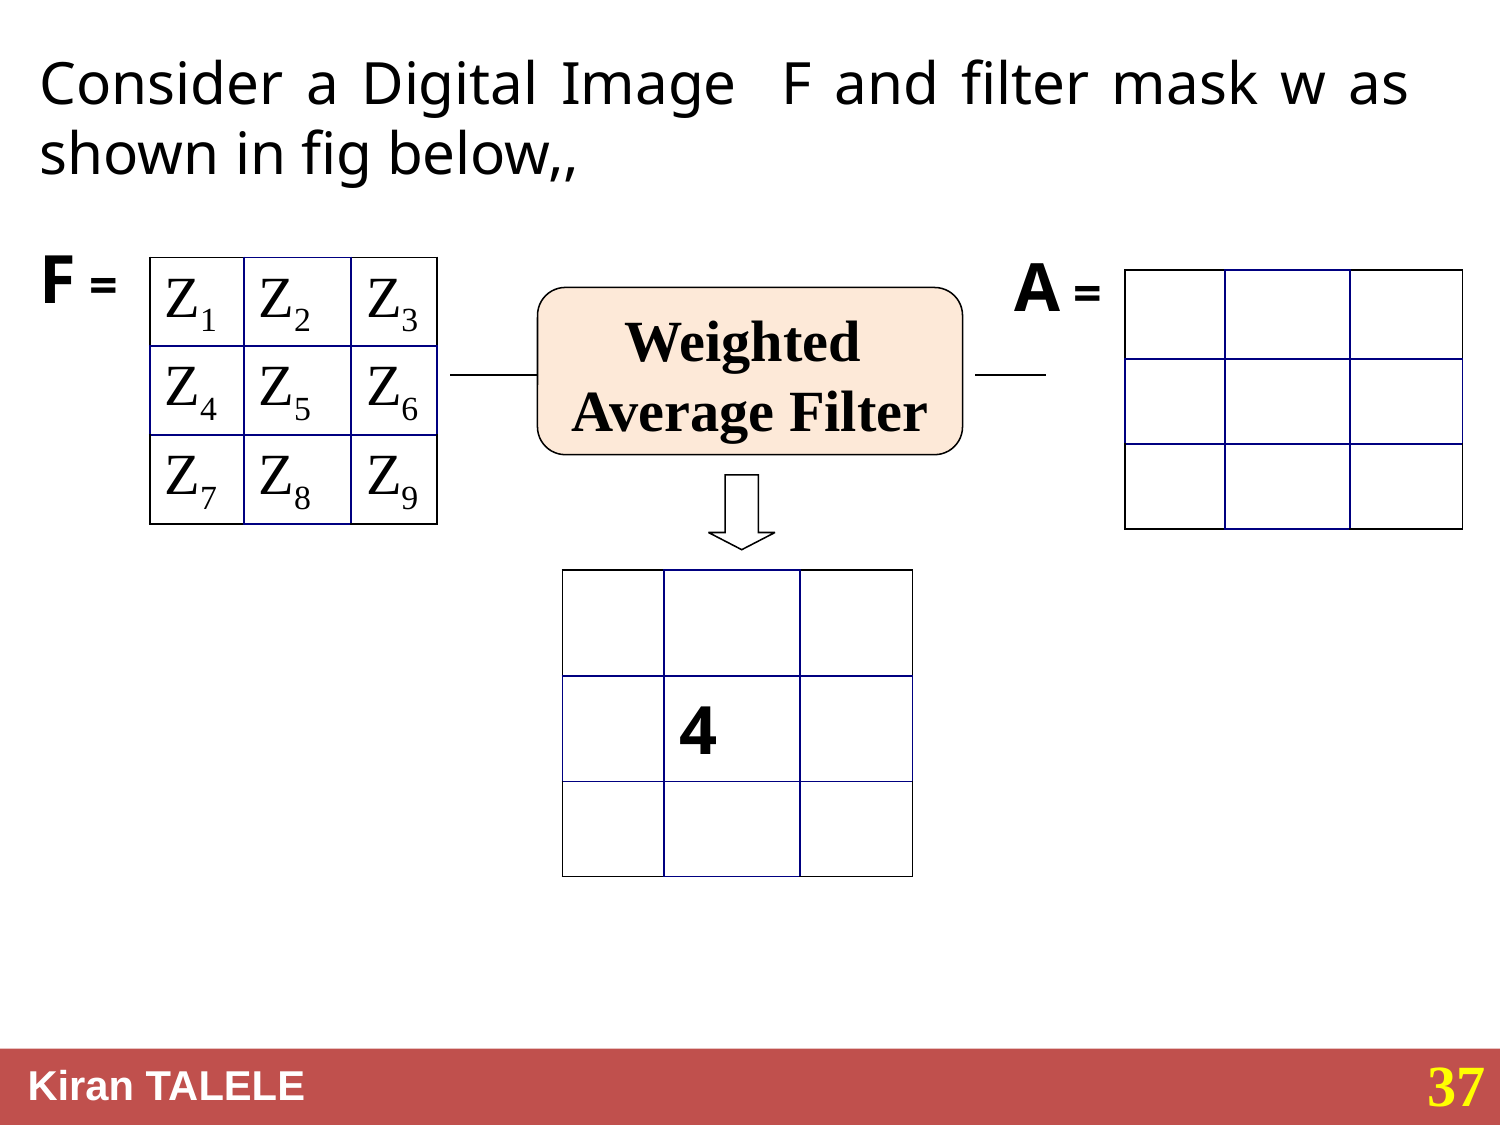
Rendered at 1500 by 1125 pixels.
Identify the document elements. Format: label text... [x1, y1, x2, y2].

table_header Z1 [151, 258, 243, 345]
table_cell [665, 782, 799, 876]
table_cell [801, 677, 912, 781]
table_cell [801, 782, 912, 876]
text_box F = [24, 229, 175, 325]
table_cell [1126, 360, 1224, 443]
table_header [563, 571, 663, 675]
table_cell [563, 782, 663, 876]
text_box A = [999, 237, 1150, 334]
table_cell [1351, 445, 1462, 528]
table_header [1226, 271, 1349, 358]
table_cell Z5 [245, 347, 350, 434]
table_cell 4 [665, 677, 799, 781]
text_box Consider a Digital Image F and filter mask w as shown in fig below,, [24, 37, 1425, 227]
table_cell Z6 [352, 347, 436, 434]
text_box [537, 287, 963, 550]
table_cell [563, 677, 663, 781]
table_header [801, 571, 912, 675]
table_header [665, 571, 799, 675]
table_cell Z7 [151, 436, 243, 523]
table_cell [1226, 360, 1349, 443]
table_cell Z8 [245, 436, 350, 523]
table_cell Z4 [151, 347, 243, 434]
table_header [1126, 271, 1224, 358]
table_cell [1226, 445, 1349, 528]
table_cell Z9 [352, 436, 436, 523]
table_cell [1126, 445, 1224, 528]
table_header Z3 [352, 258, 436, 345]
table_header [1351, 271, 1462, 358]
table_header Z2 [245, 258, 350, 345]
table_cell [1351, 360, 1462, 443]
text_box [0, 1040, 1500, 1125]
